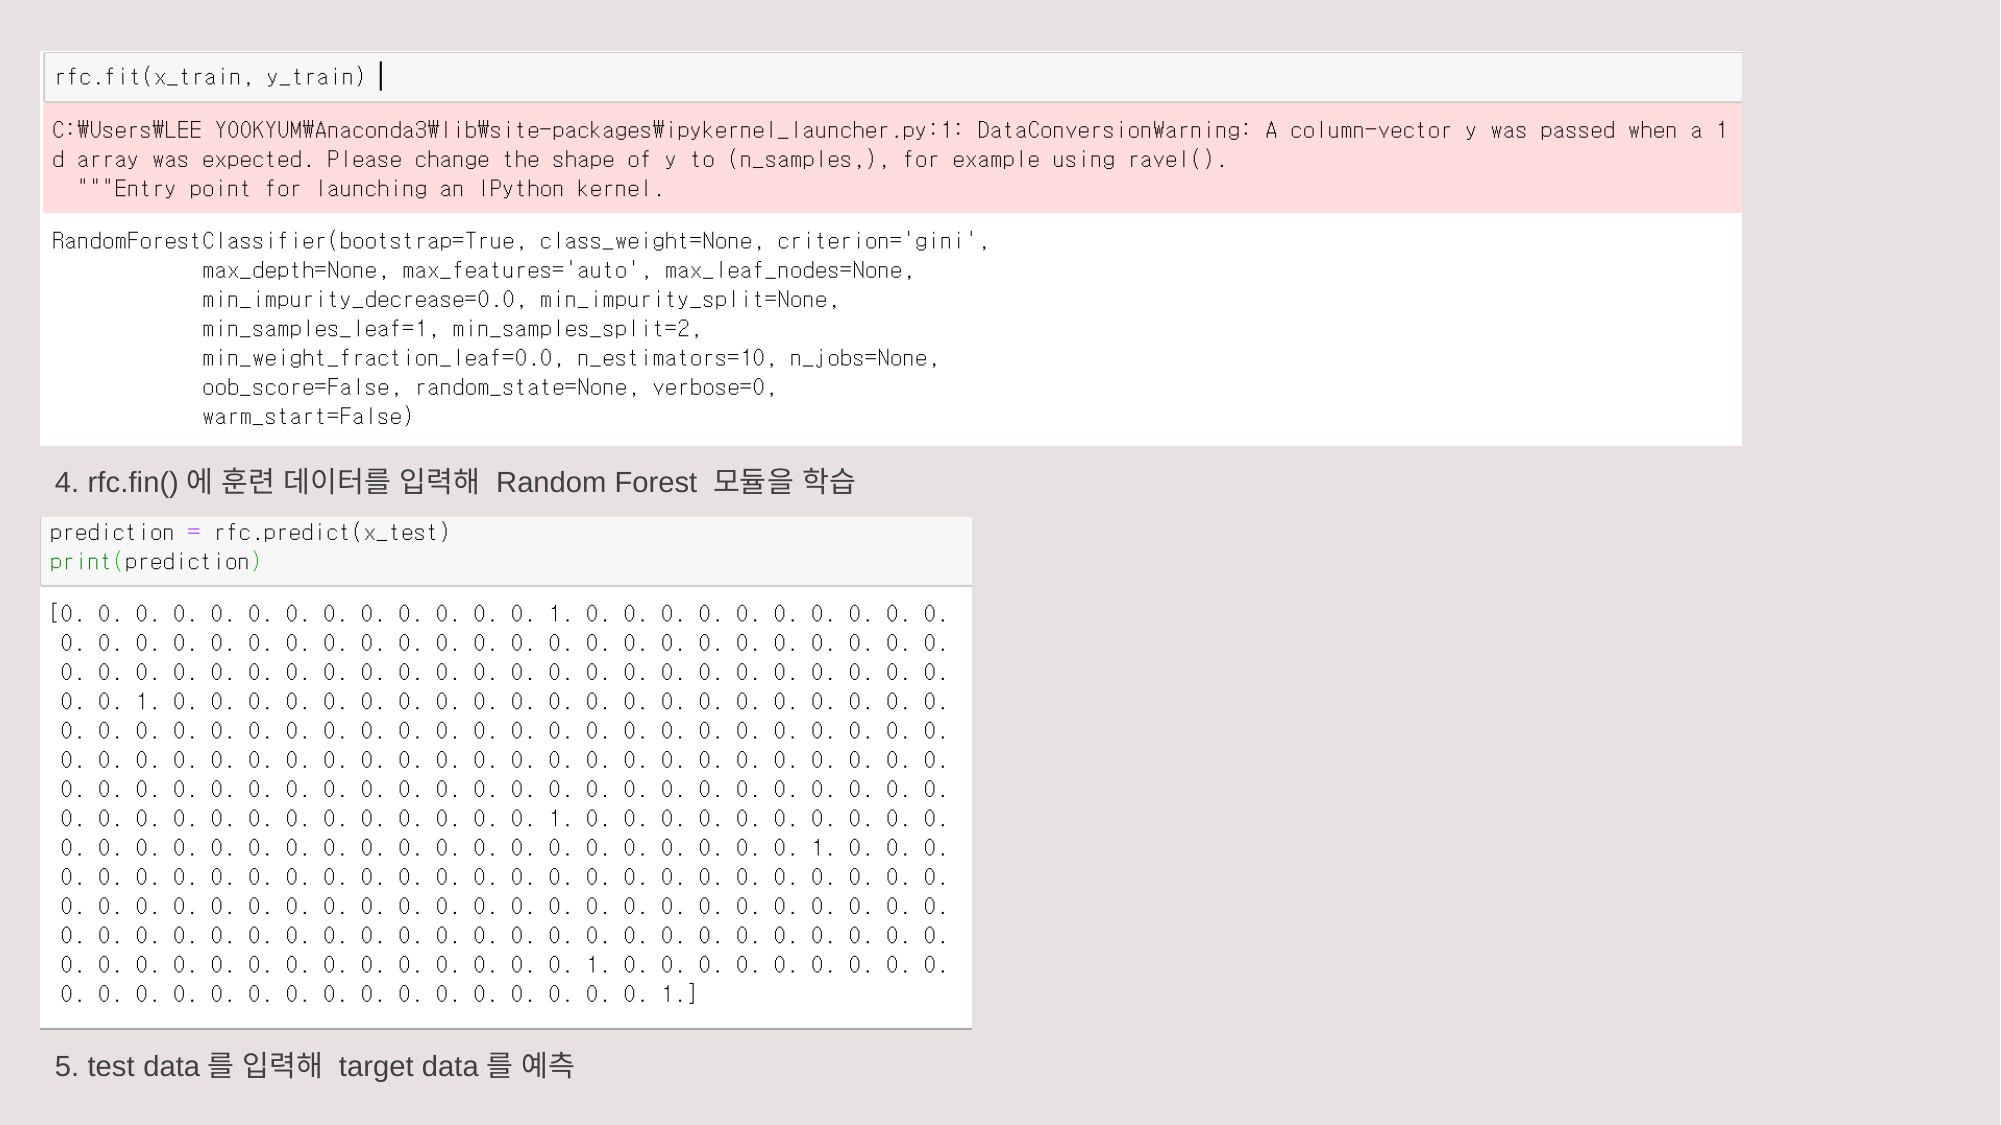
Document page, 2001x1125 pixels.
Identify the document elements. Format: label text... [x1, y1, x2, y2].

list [40, 51, 1742, 446]
text_box 5. test data를 입력해 target data를 예측 [40, 1040, 905, 1090]
picture [40, 517, 972, 1030]
text_box 4. rfc.fin()에 훈련 데이터를 입력해 Random Forest 모듈을 학습 [40, 456, 905, 506]
